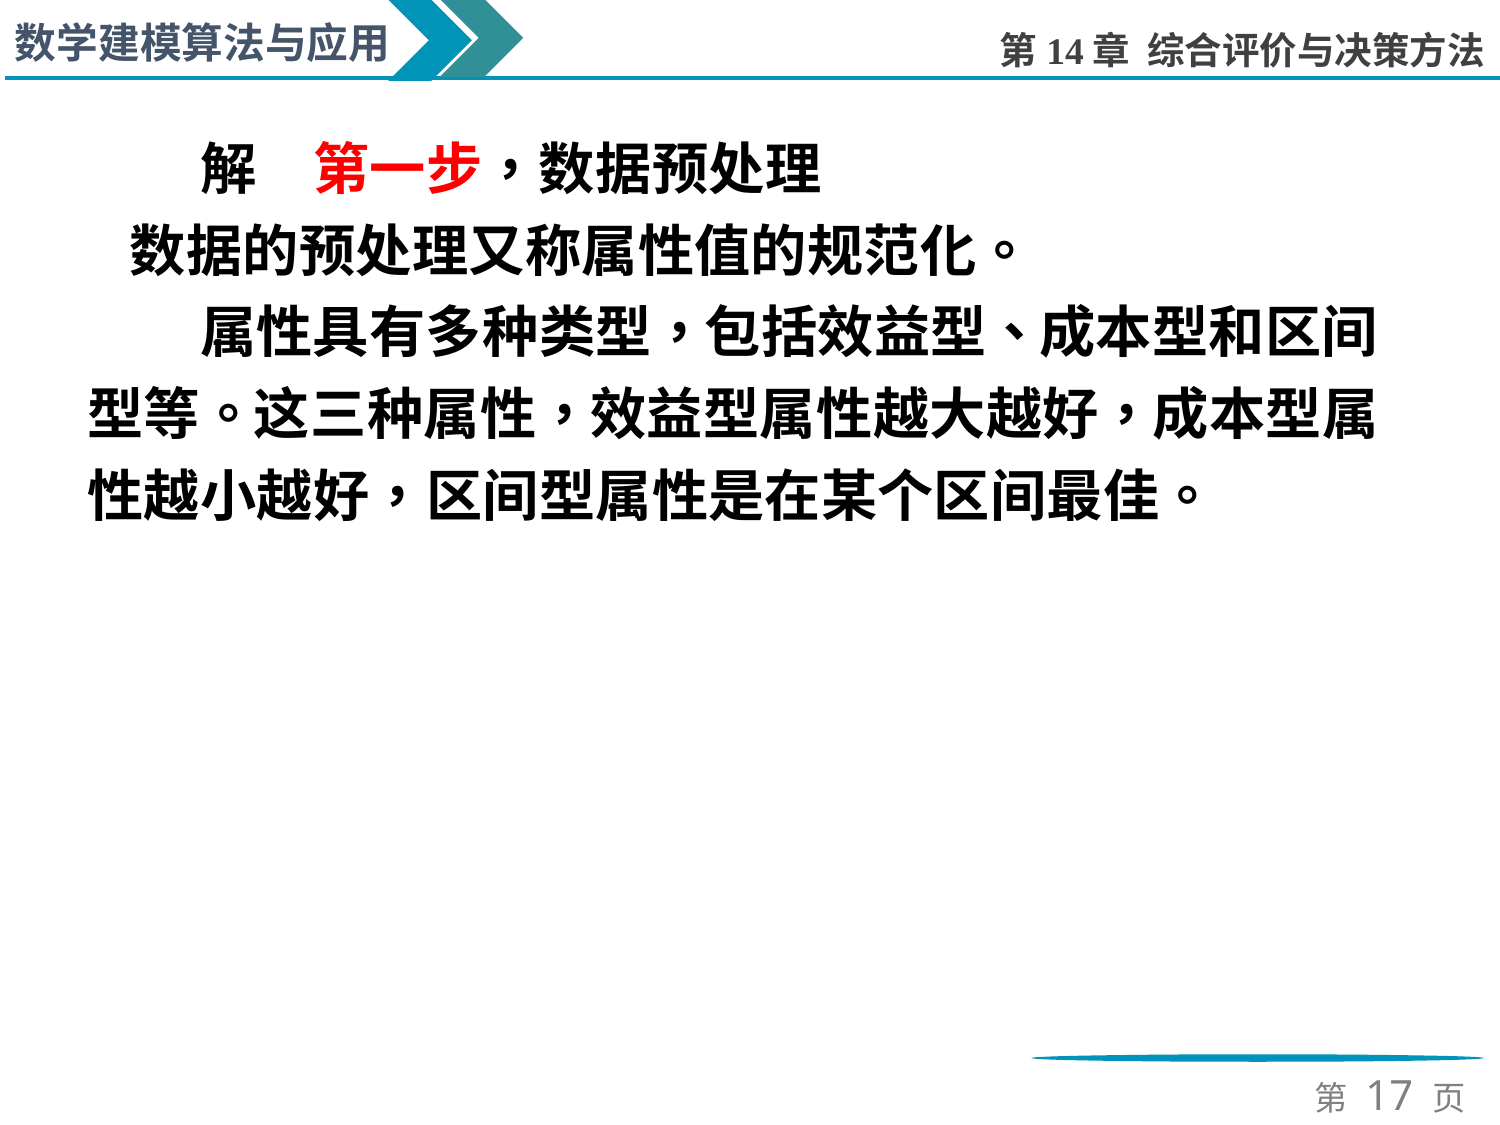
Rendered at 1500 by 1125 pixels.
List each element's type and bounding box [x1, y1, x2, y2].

text_box [87, 131, 1377, 594]
